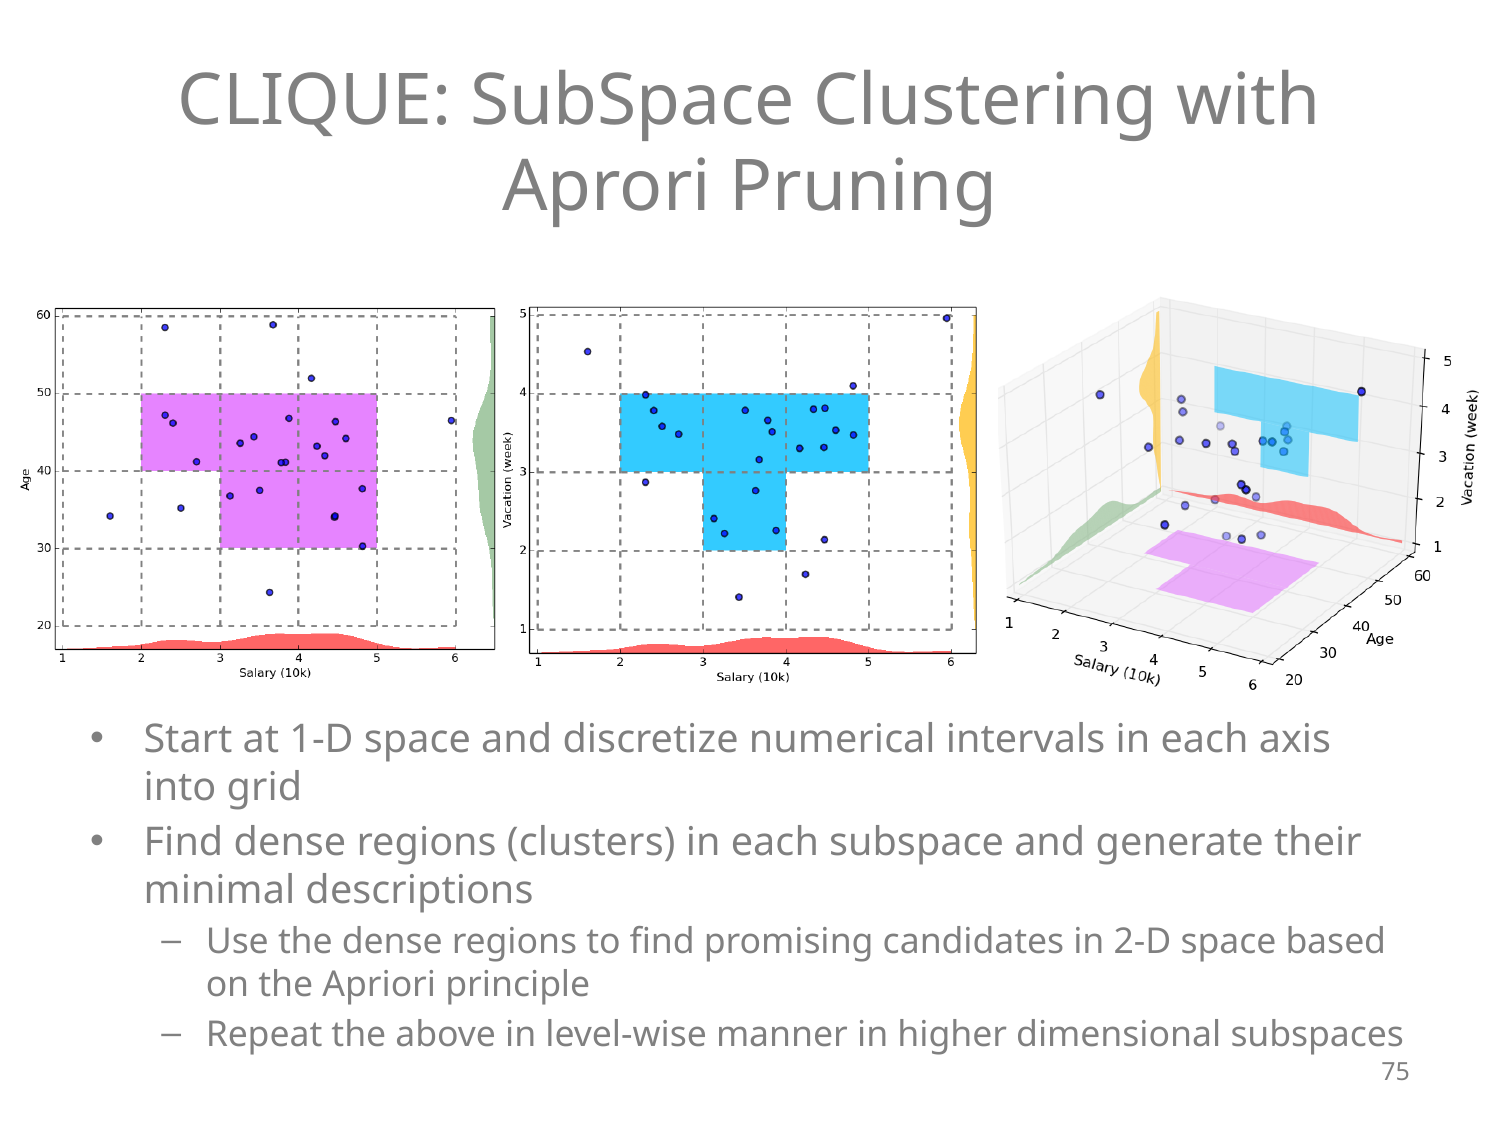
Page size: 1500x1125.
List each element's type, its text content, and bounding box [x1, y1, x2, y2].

list Start at 1-D space and discretize numerical intervals in each axis into grid Find dense regions (clusters) in each subspace and generate their minimal descriptions Use the dense regions to find promising candidates in 2-D space based on the Apriori principle Repeat the above in level-wise manner in higher dimensional subspaces [75, 262, 1425, 1103]
picture [16, 305, 497, 680]
picture [998, 294, 1479, 695]
slide_number 75 [1074, 1042, 1425, 1103]
picture [498, 305, 979, 683]
title CLIQUE: SubSpace Clustering with Aprori Pruning [75, 45, 1425, 233]
